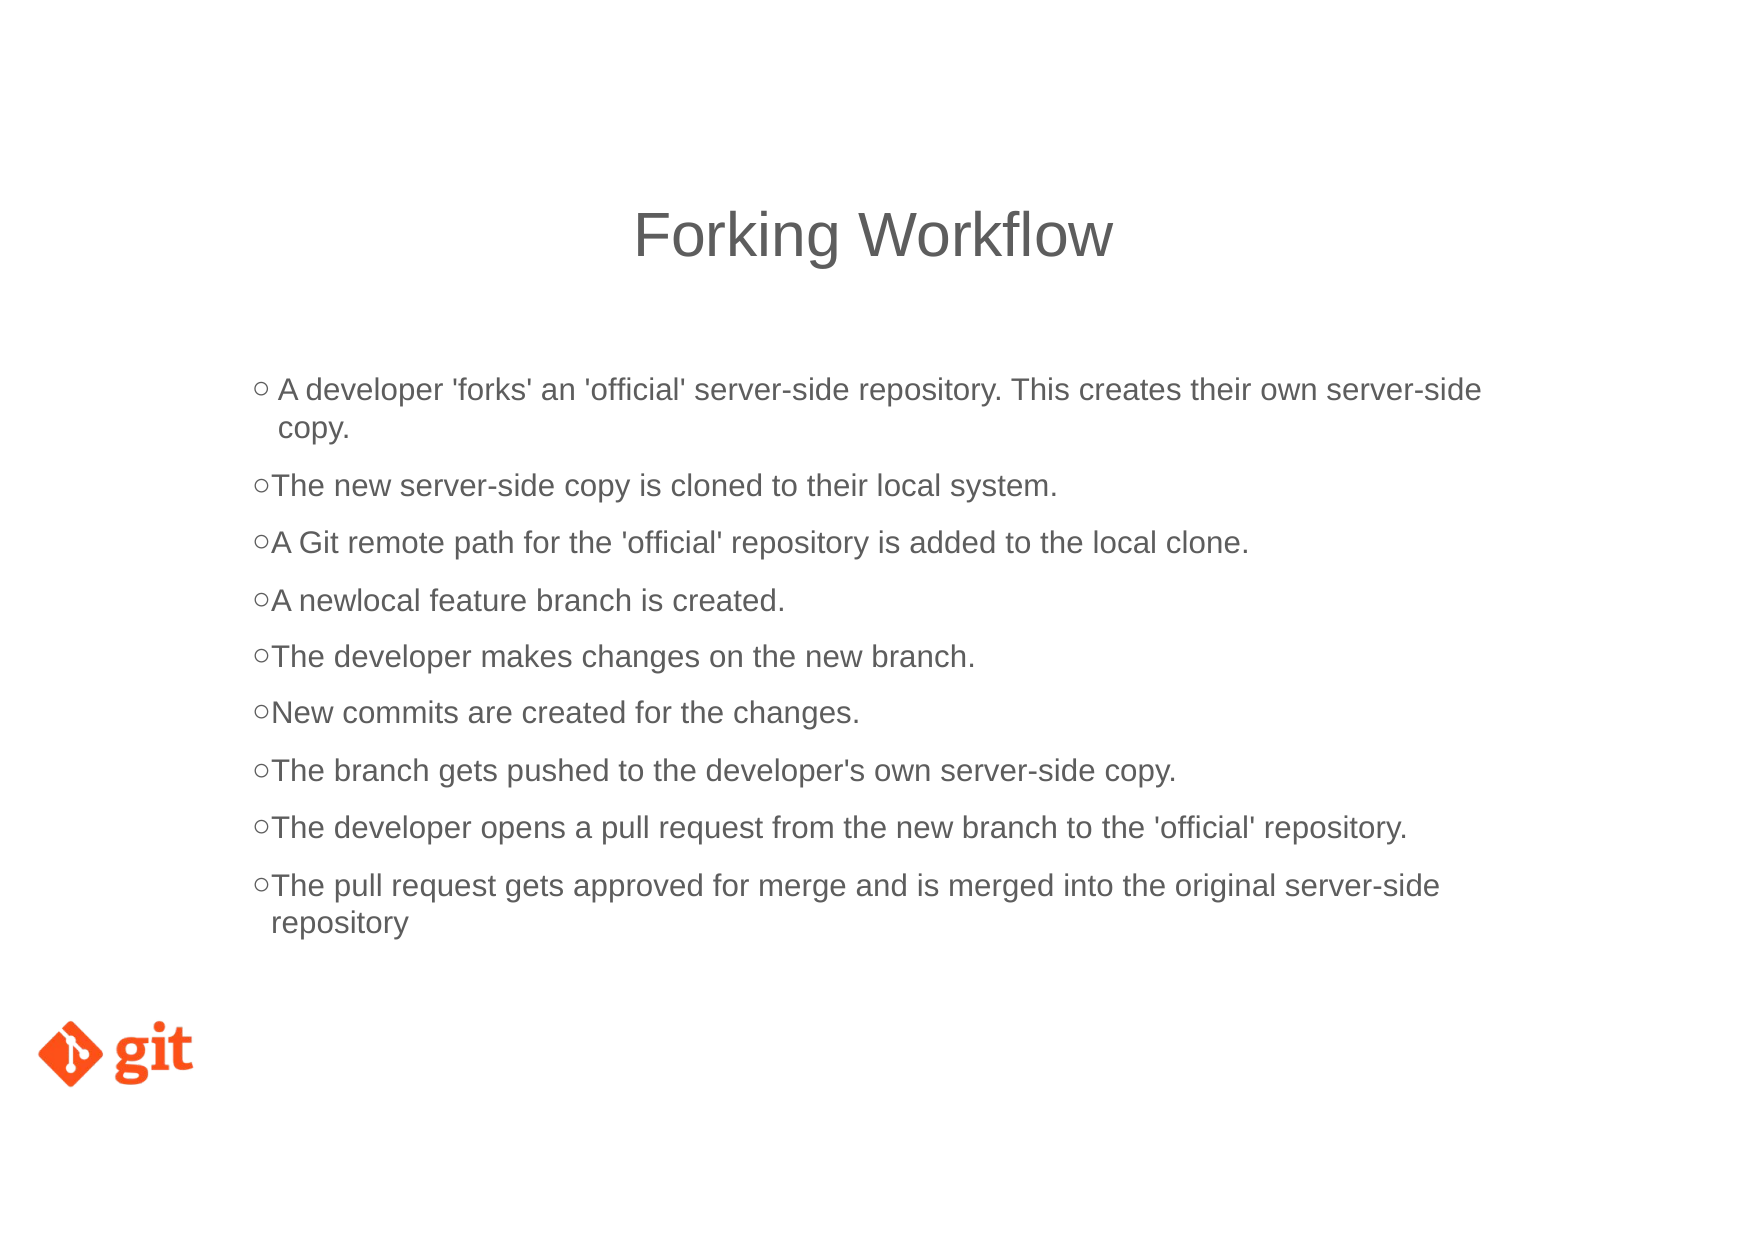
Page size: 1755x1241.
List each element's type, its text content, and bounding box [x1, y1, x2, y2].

text_box A developer 'forks' an 'ofﬁcial' server-side repository. This creates their own server-side copy. The new server-side copy is cloned to their local system. A Git remote path for the 'ofﬁcial' repository is added to the local clone. A newlocal feature branch is created. The developer makes changes on the new branch. New commits are created for the changes. The branch gets pushed to the developer's own server-side copy. The developer opens a pull request from the new branch to the 'ofﬁcial' repository. The pull request gets approved for merge and is merged into the original server-side repository [249, 346, 1564, 940]
title Forking Workﬂow [631, 192, 1117, 402]
text_box [31, 1008, 202, 1095]
